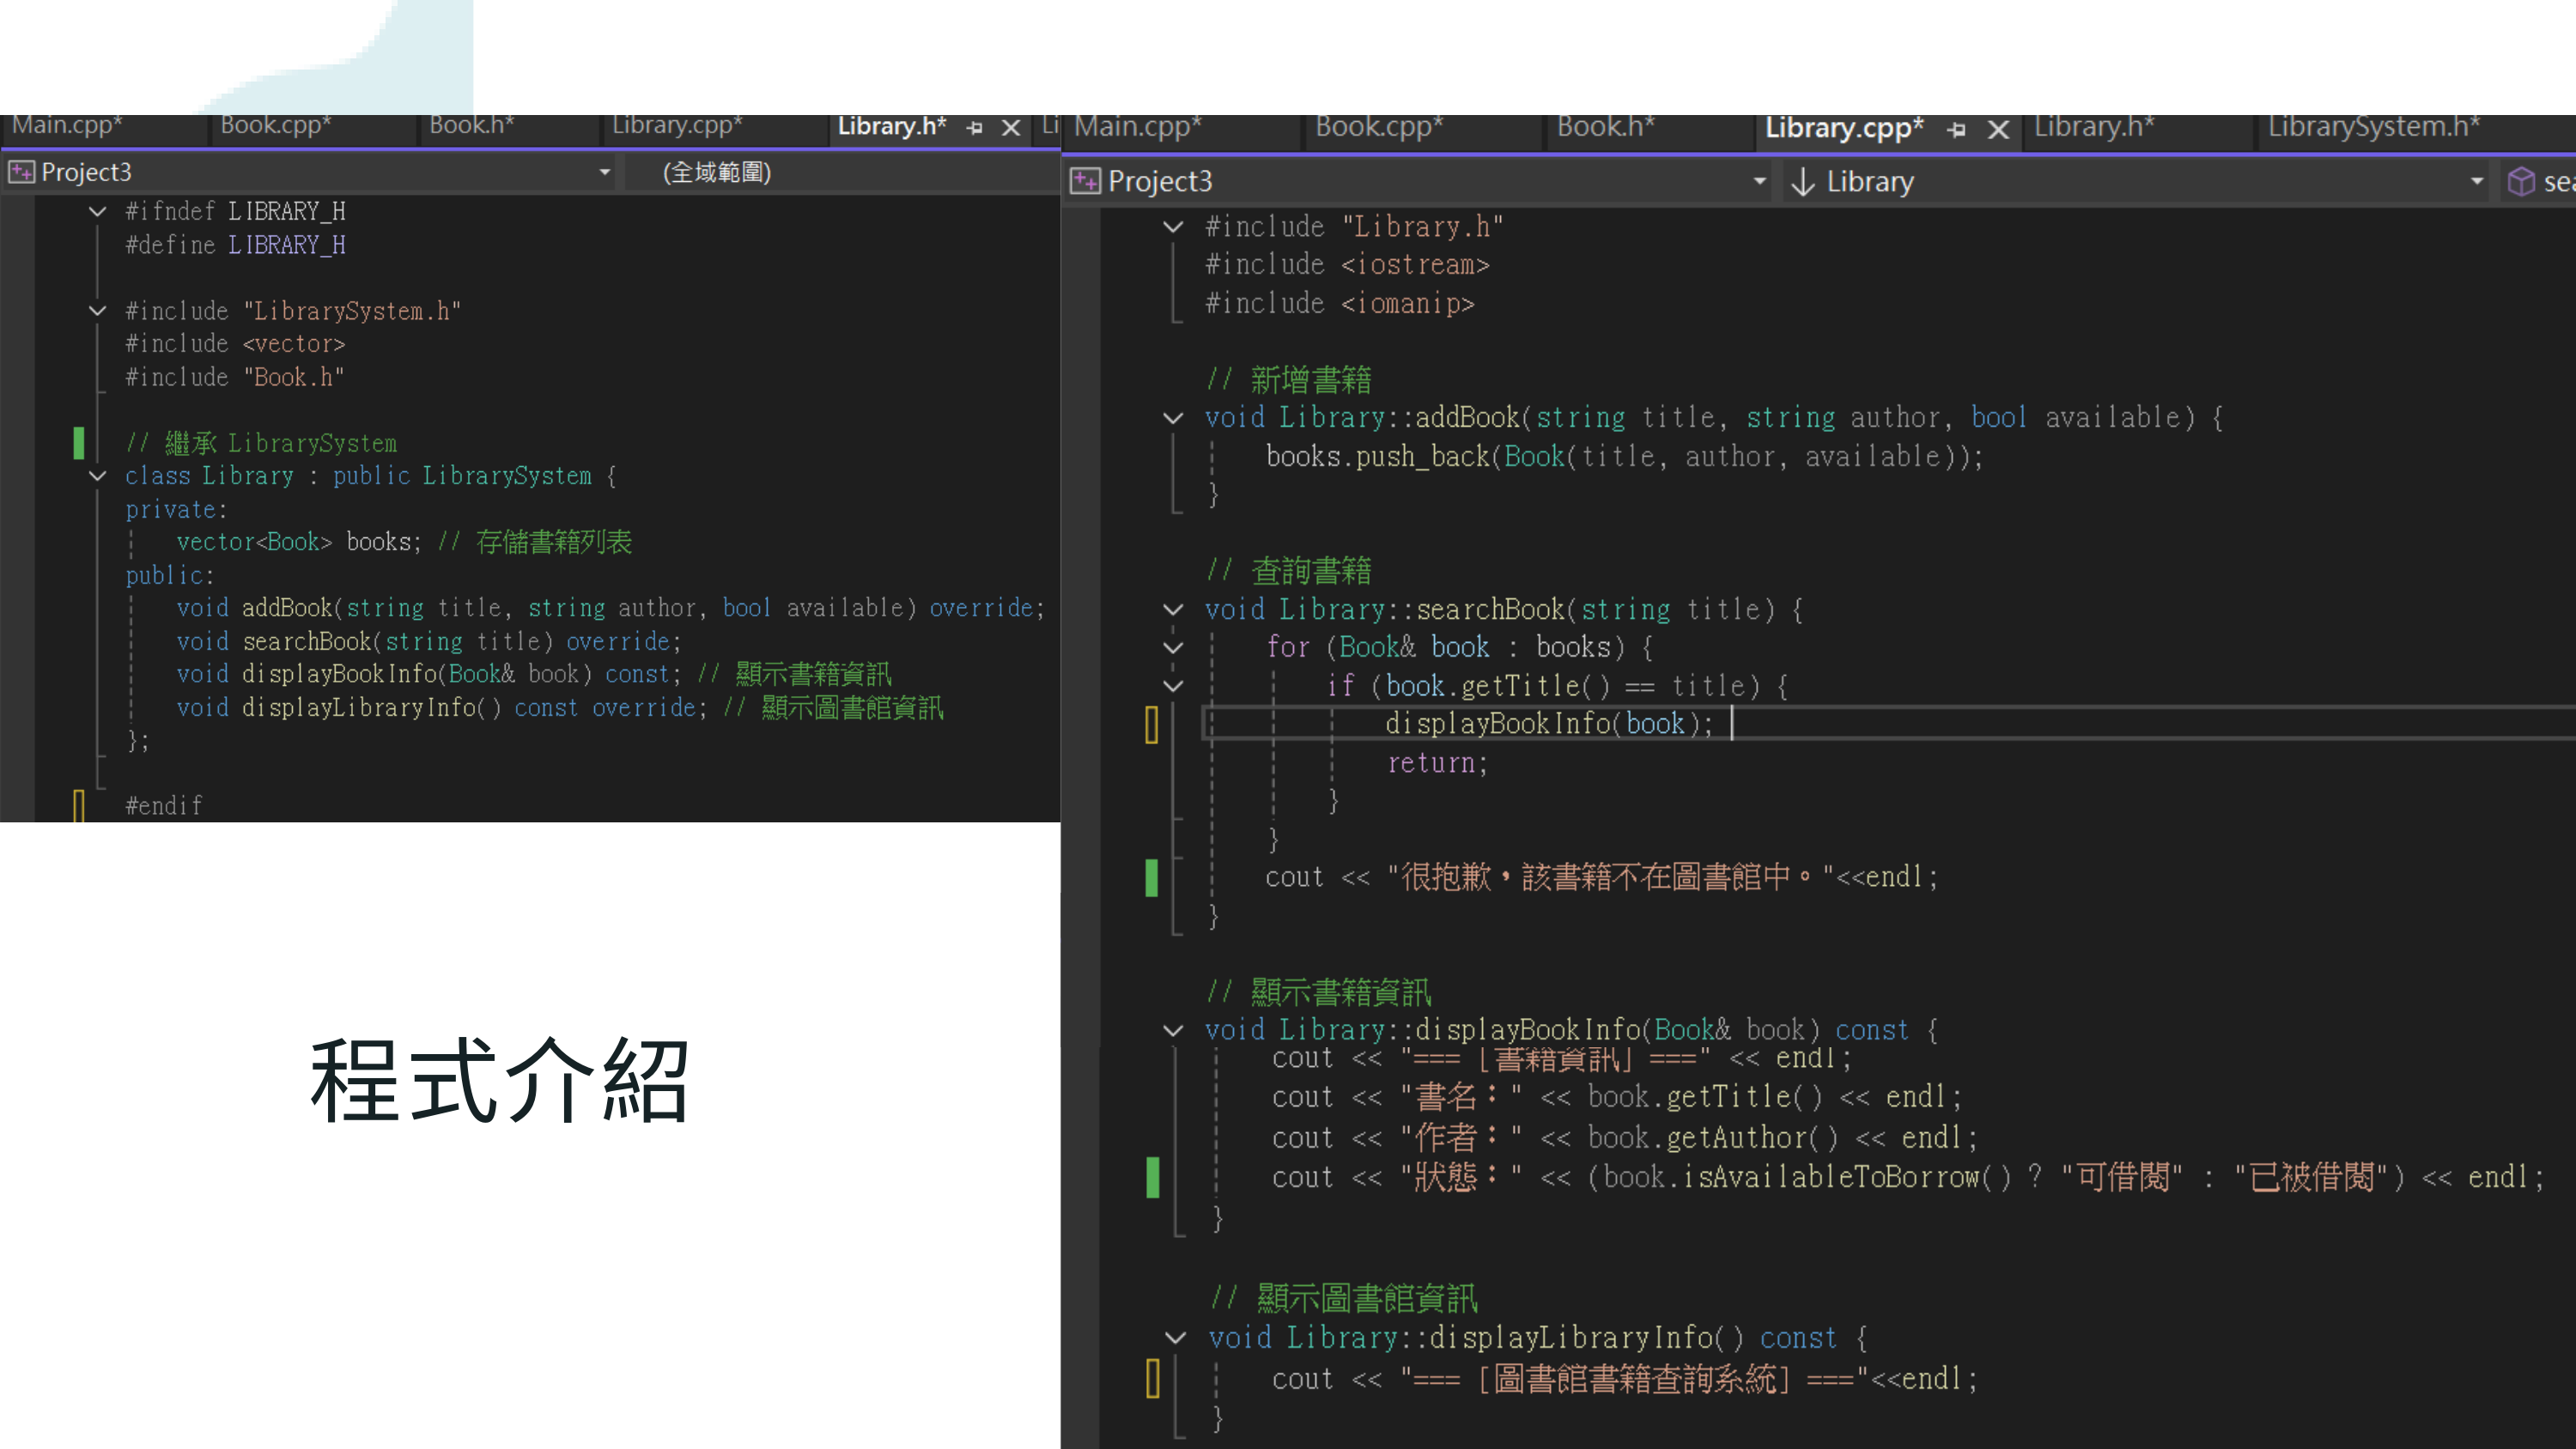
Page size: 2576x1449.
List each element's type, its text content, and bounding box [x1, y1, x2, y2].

text_box [0, 115, 1061, 822]
text_box 程式介紹 [0, 991, 1264, 1135]
text_box [0, 0, 474, 115]
text_box [1060, 115, 2576, 1047]
text_box [1060, 1047, 2576, 1449]
